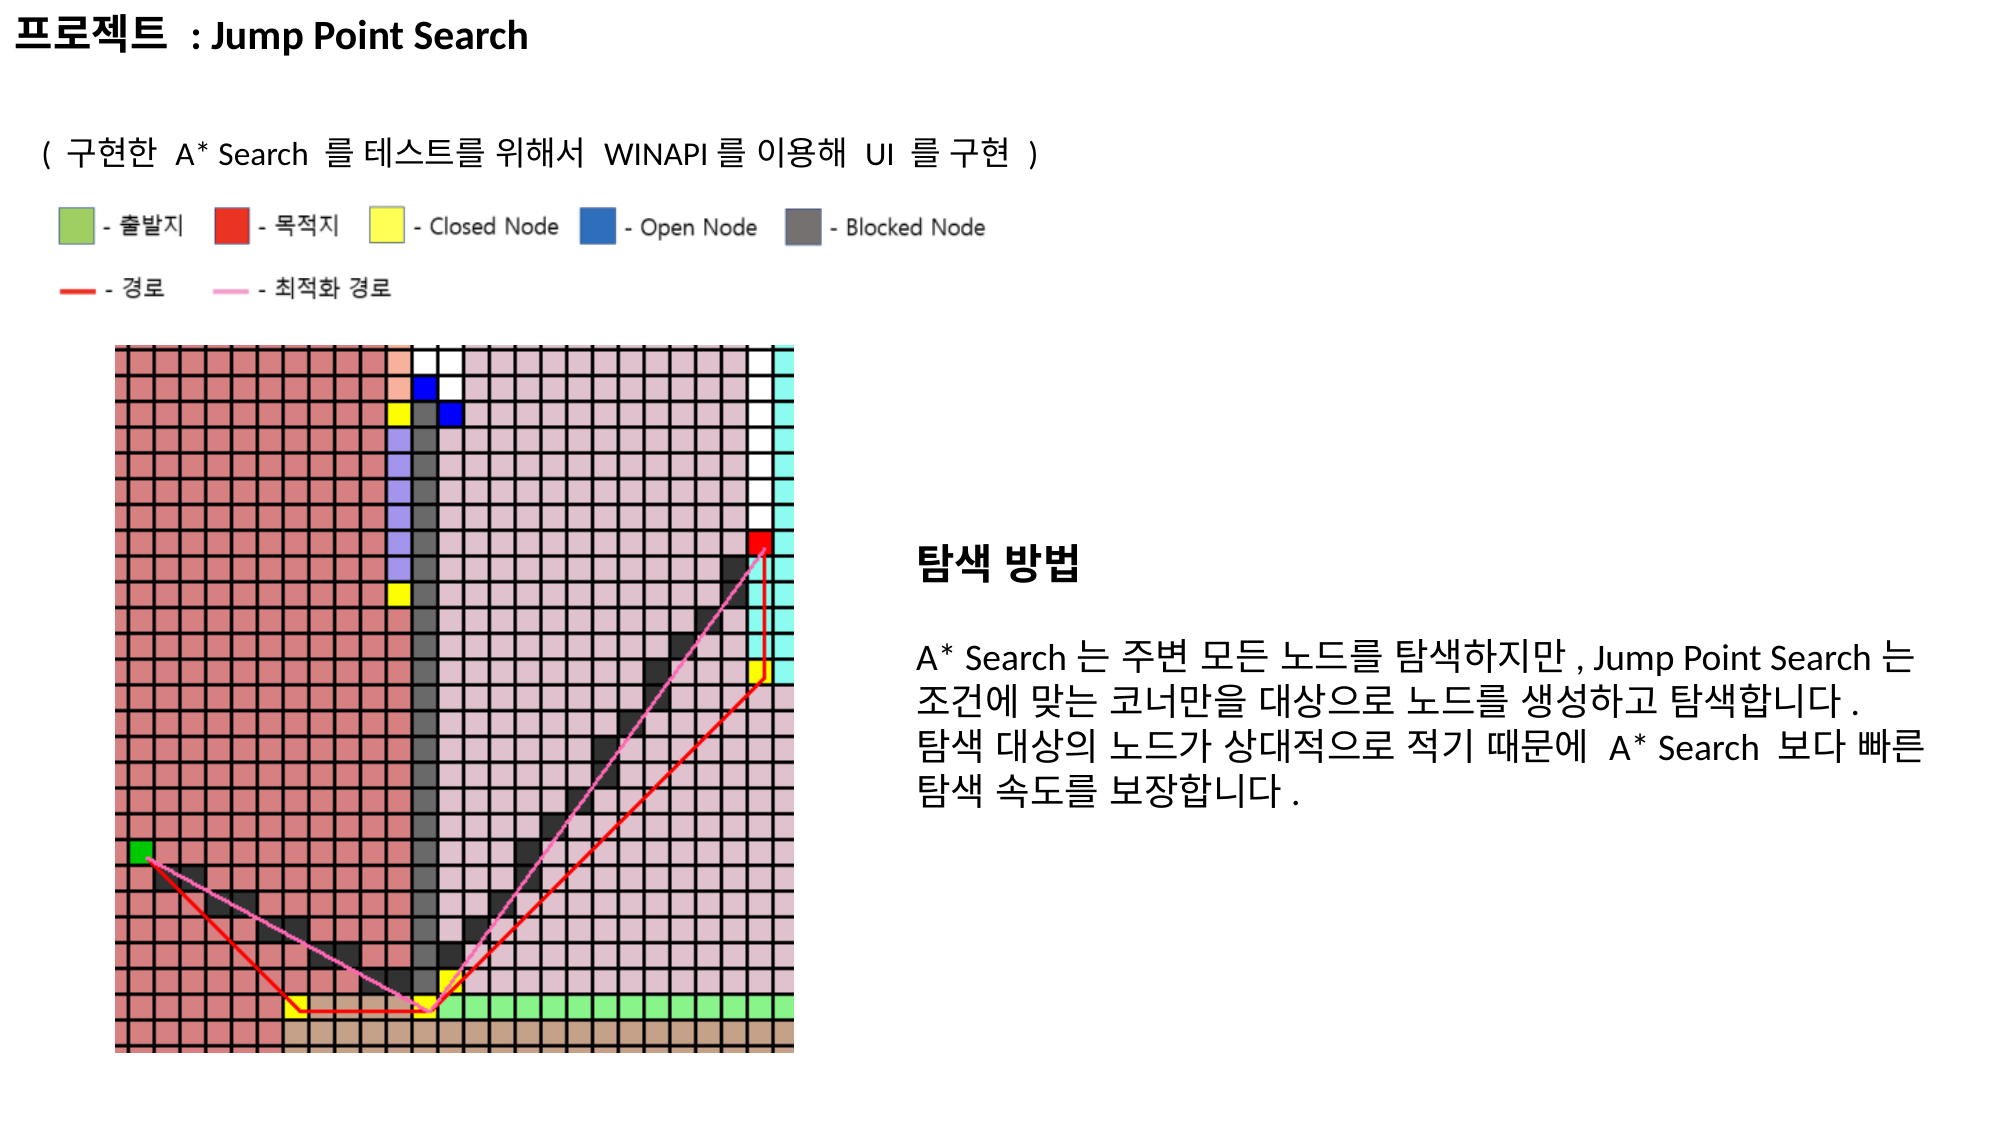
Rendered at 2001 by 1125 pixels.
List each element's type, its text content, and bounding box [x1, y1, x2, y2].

picture [45, 192, 1000, 309]
text_box 탐색 방법 A* Search는 주변 모든 노드를 탐색하지만, Jump Point Search는 조건에 맞는 코너만을 대상으로 노드를 생성하고 탐색합니다. 탐색 대상의 노드가 상대적으로 적기 때문에 A* Search 보다 빠른 탐색 속도를 보장합니다. [901, 530, 1950, 821]
picture [115, 345, 794, 1053]
text_box 프로젝트 : Jump Point Search [0, 0, 575, 65]
text_box ( 구현한 A* Search 를 테스트를 위해서 WINAPI를 이용해 UI 를 구현 ) [26, 124, 1075, 180]
